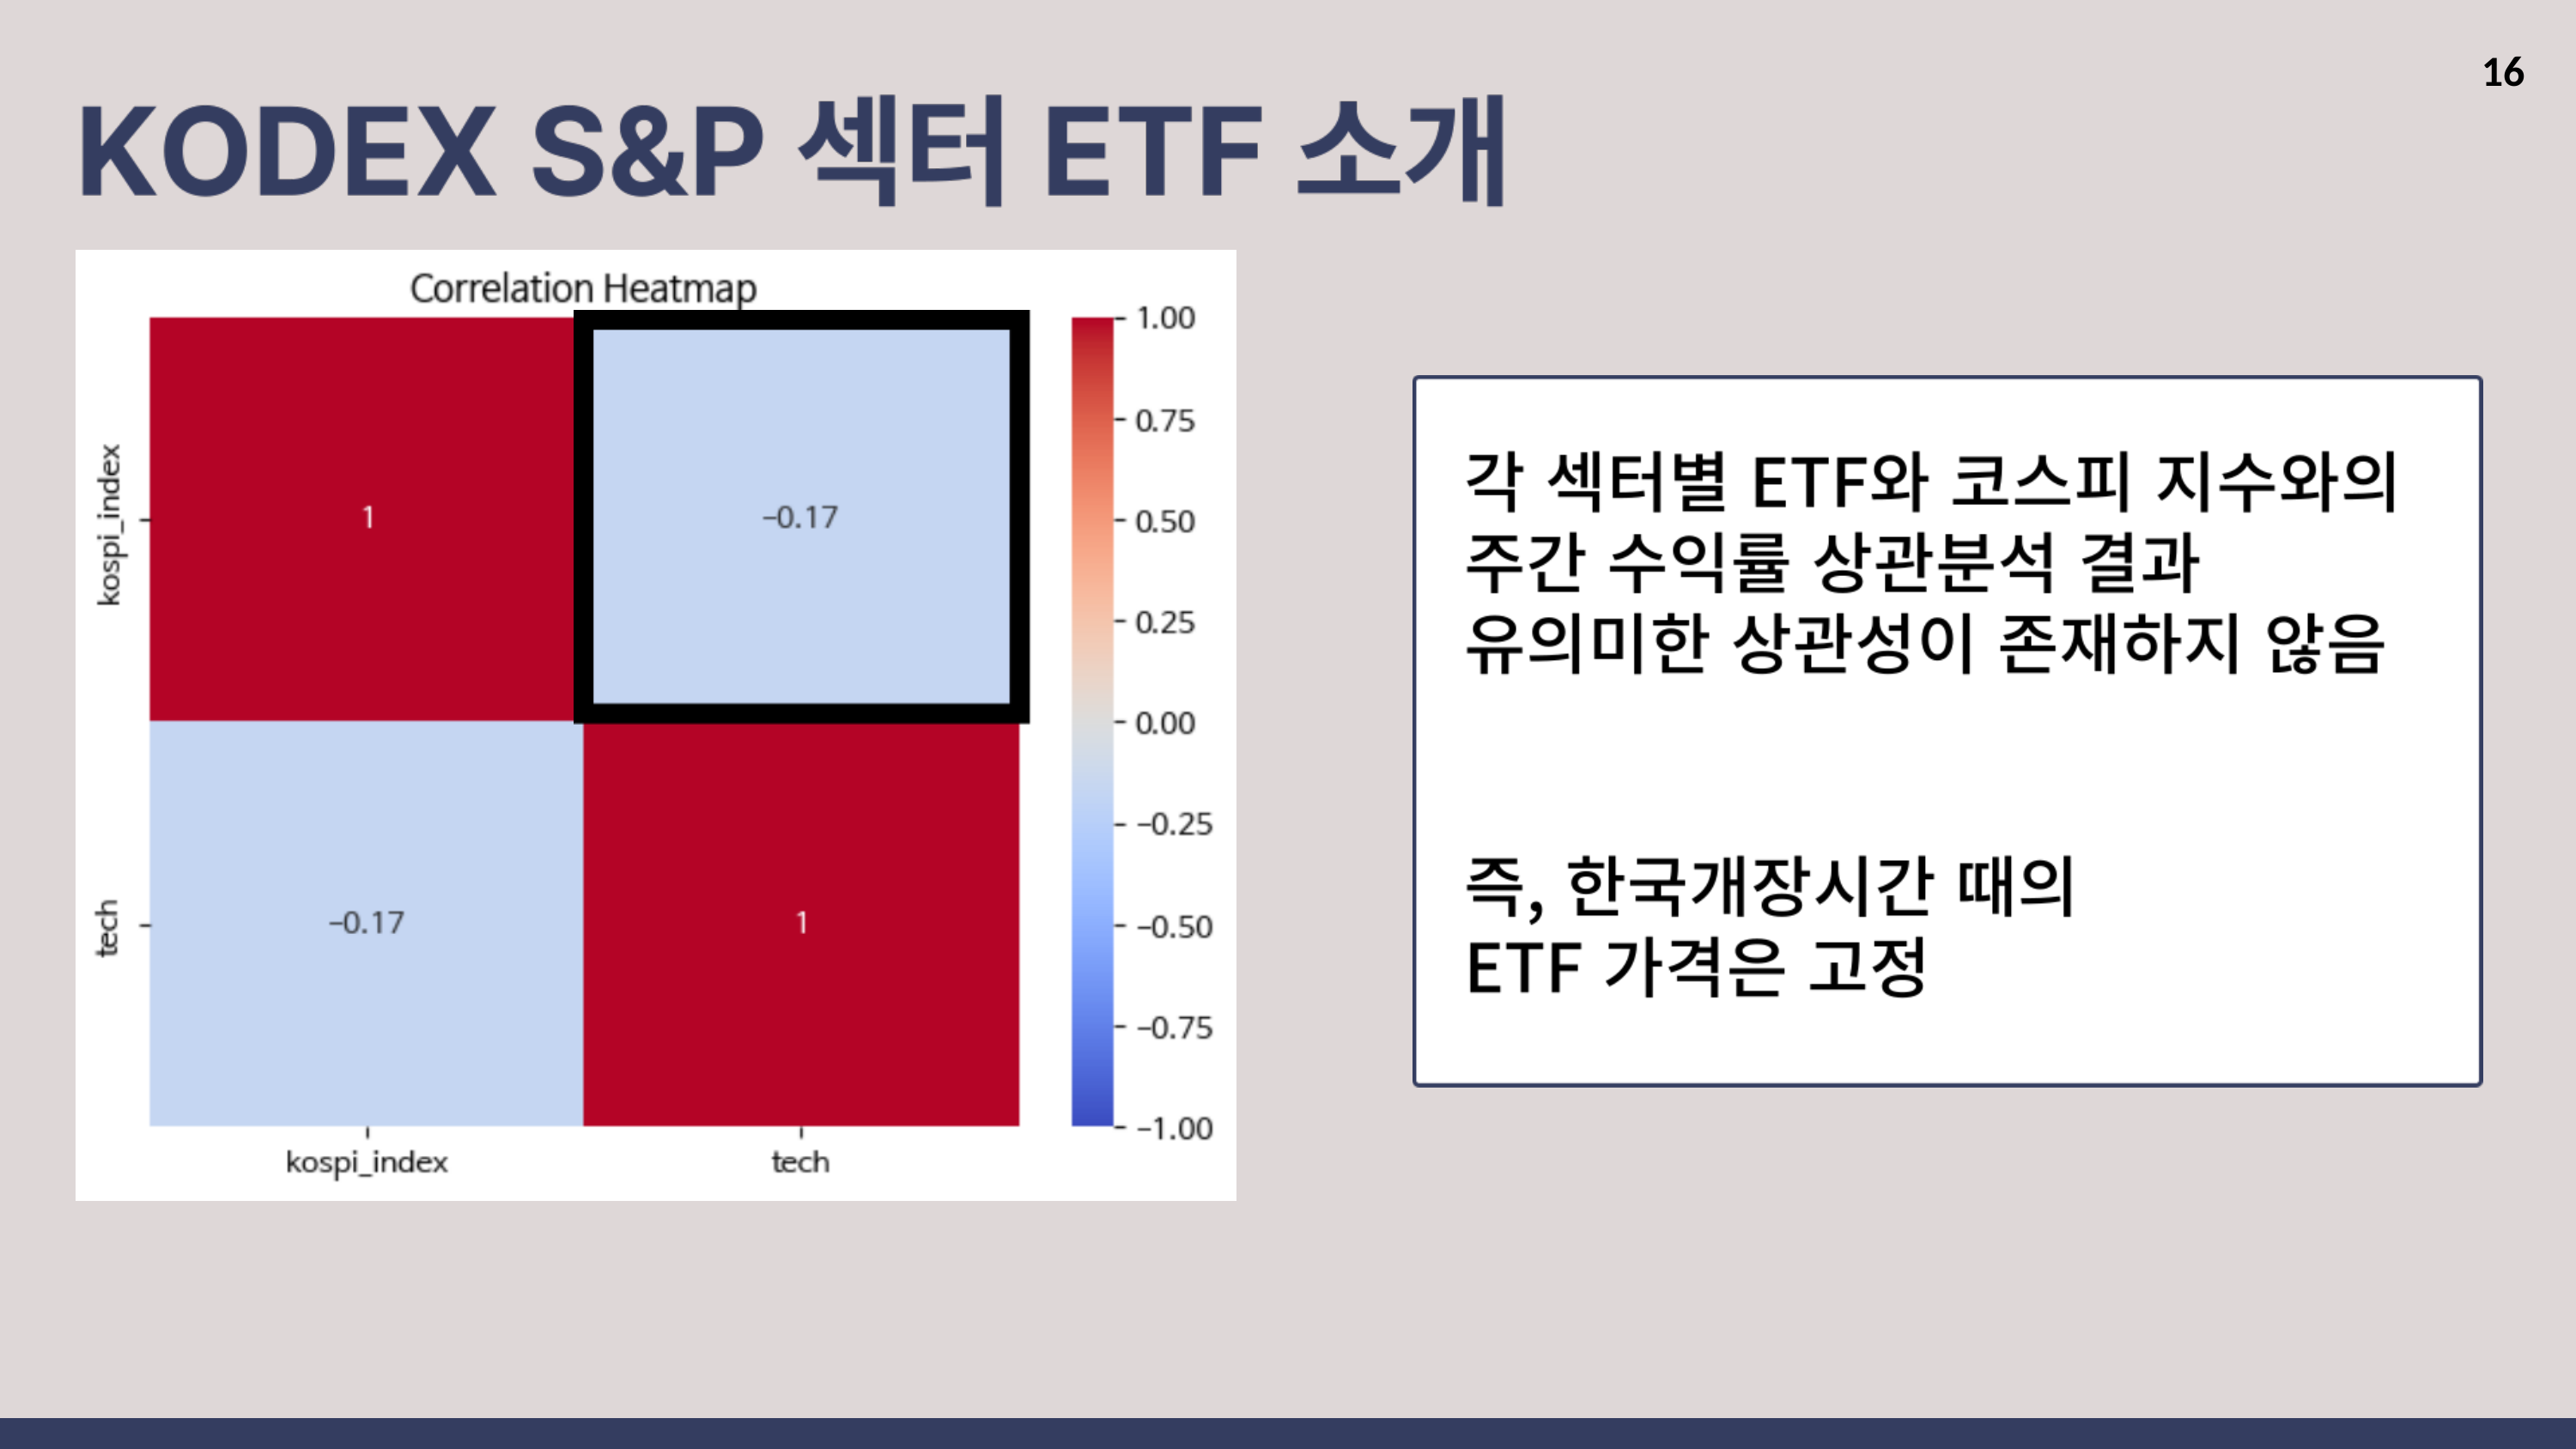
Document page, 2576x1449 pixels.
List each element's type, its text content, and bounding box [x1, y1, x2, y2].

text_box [0, 1418, 2576, 1449]
picture [1443, 409, 2461, 1076]
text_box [1413, 375, 2483, 1088]
text_box 16 [2469, 37, 2538, 101]
picture [33, 13, 1625, 351]
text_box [76, 360, 1236, 1201]
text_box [574, 360, 1031, 724]
